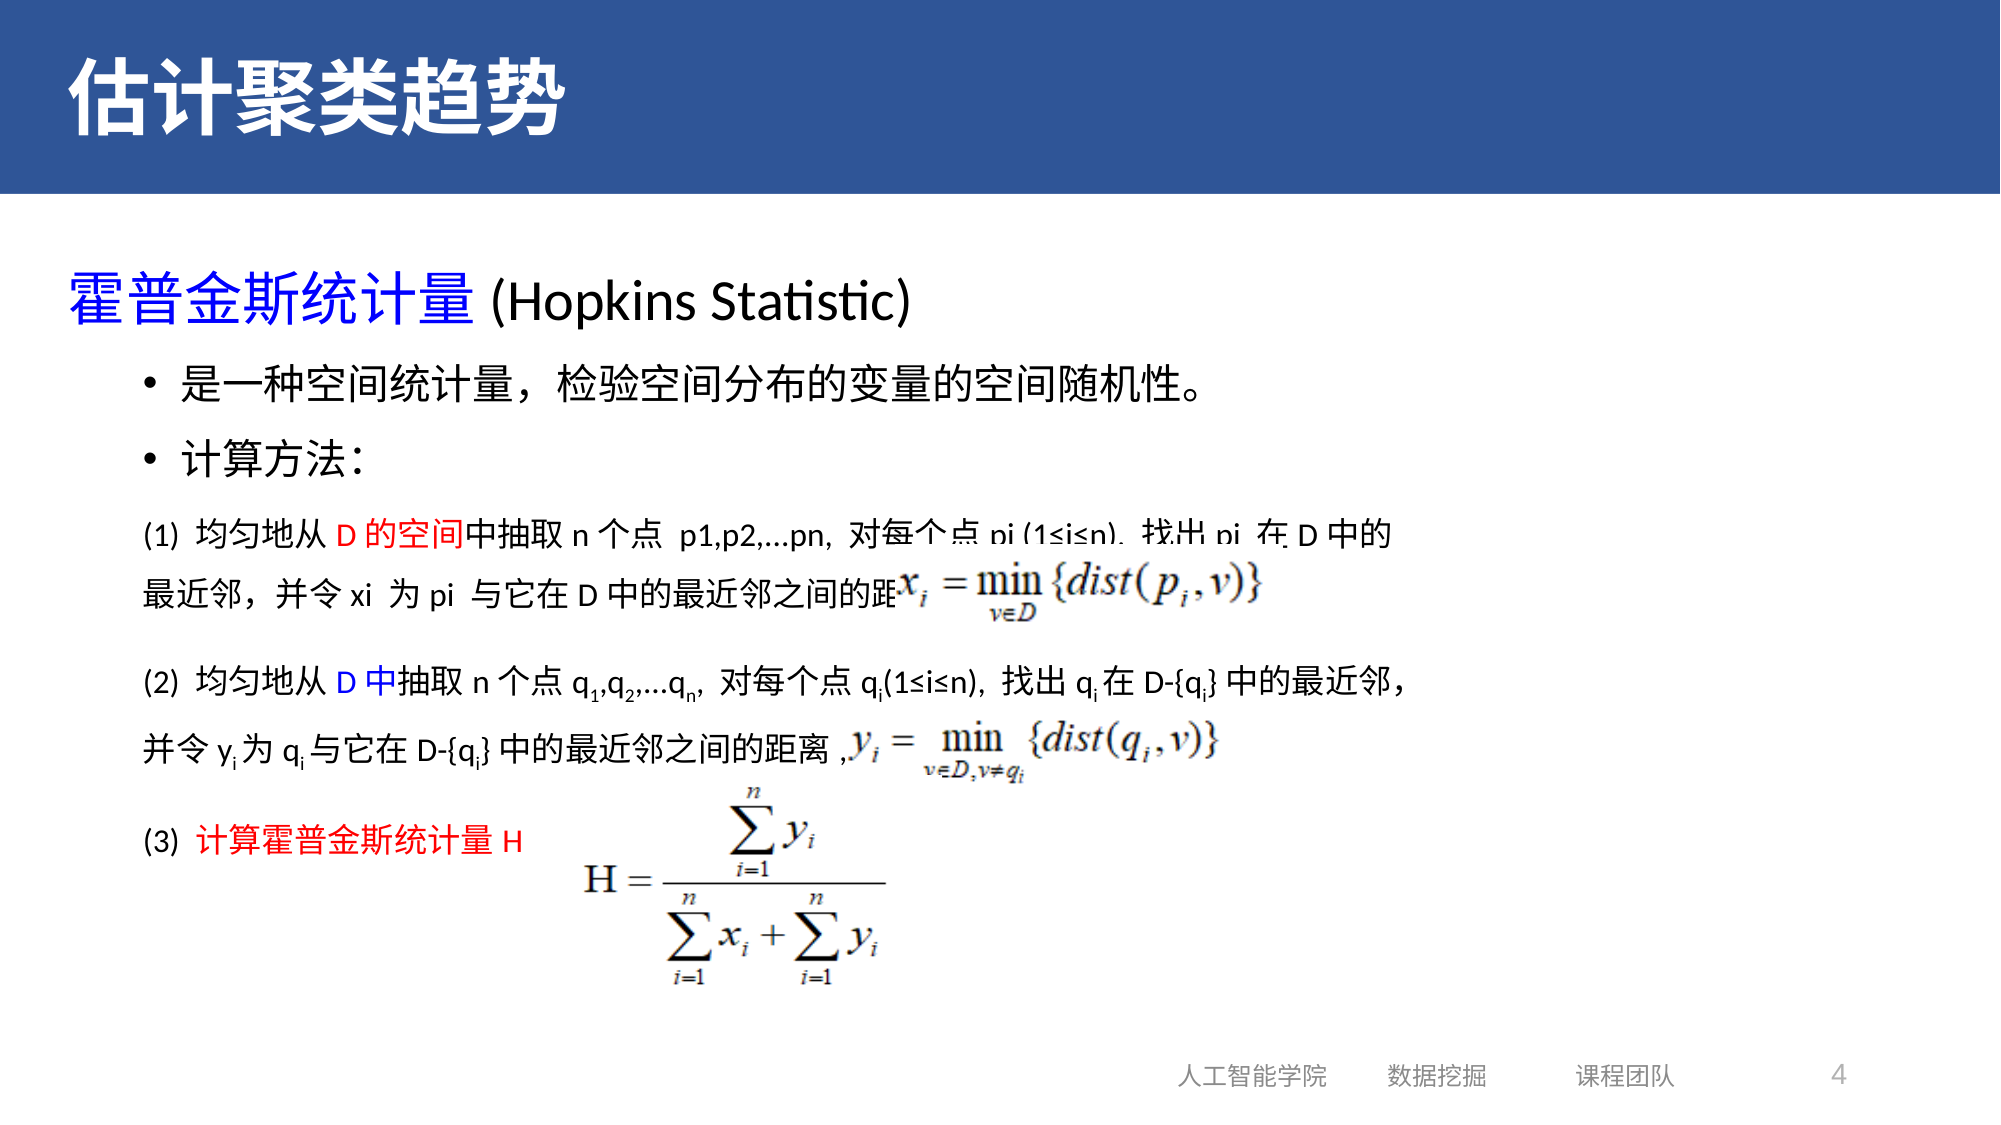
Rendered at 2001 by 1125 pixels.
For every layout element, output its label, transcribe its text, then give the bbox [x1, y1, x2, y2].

text_box 人工智能学院 数据挖掘 课程团队 [1089, 1045, 1765, 1105]
list 估计聚类趋势 [52, 41, 1733, 162]
picture [569, 708, 1240, 994]
list 霍普金斯统计量(Hopkins Statistic) 是一种空间统计量，检验空间分布的变量的空间随机性。 计算方法： (1) 均匀地从D的空间中抽取n个点 p1,p2,...pn, 对每个点pi (1≤i≤n), 找出pi 在D中的最近邻，并令xi 为pi 与它在D中的最近邻之间的距离，即 (2) 均匀地从D中抽取n个点q1,q2,...qn, 对每个点qi(1≤i≤n), 找出qi在D-{qi}中的最近邻，并令yi为qi与它在D-{qi}中的最近邻之间的距离,即 (3) 计算霍普金斯统计量H [52, 233, 1413, 1010]
slide_number 4 [1412, 1042, 1863, 1103]
picture [895, 544, 1283, 636]
